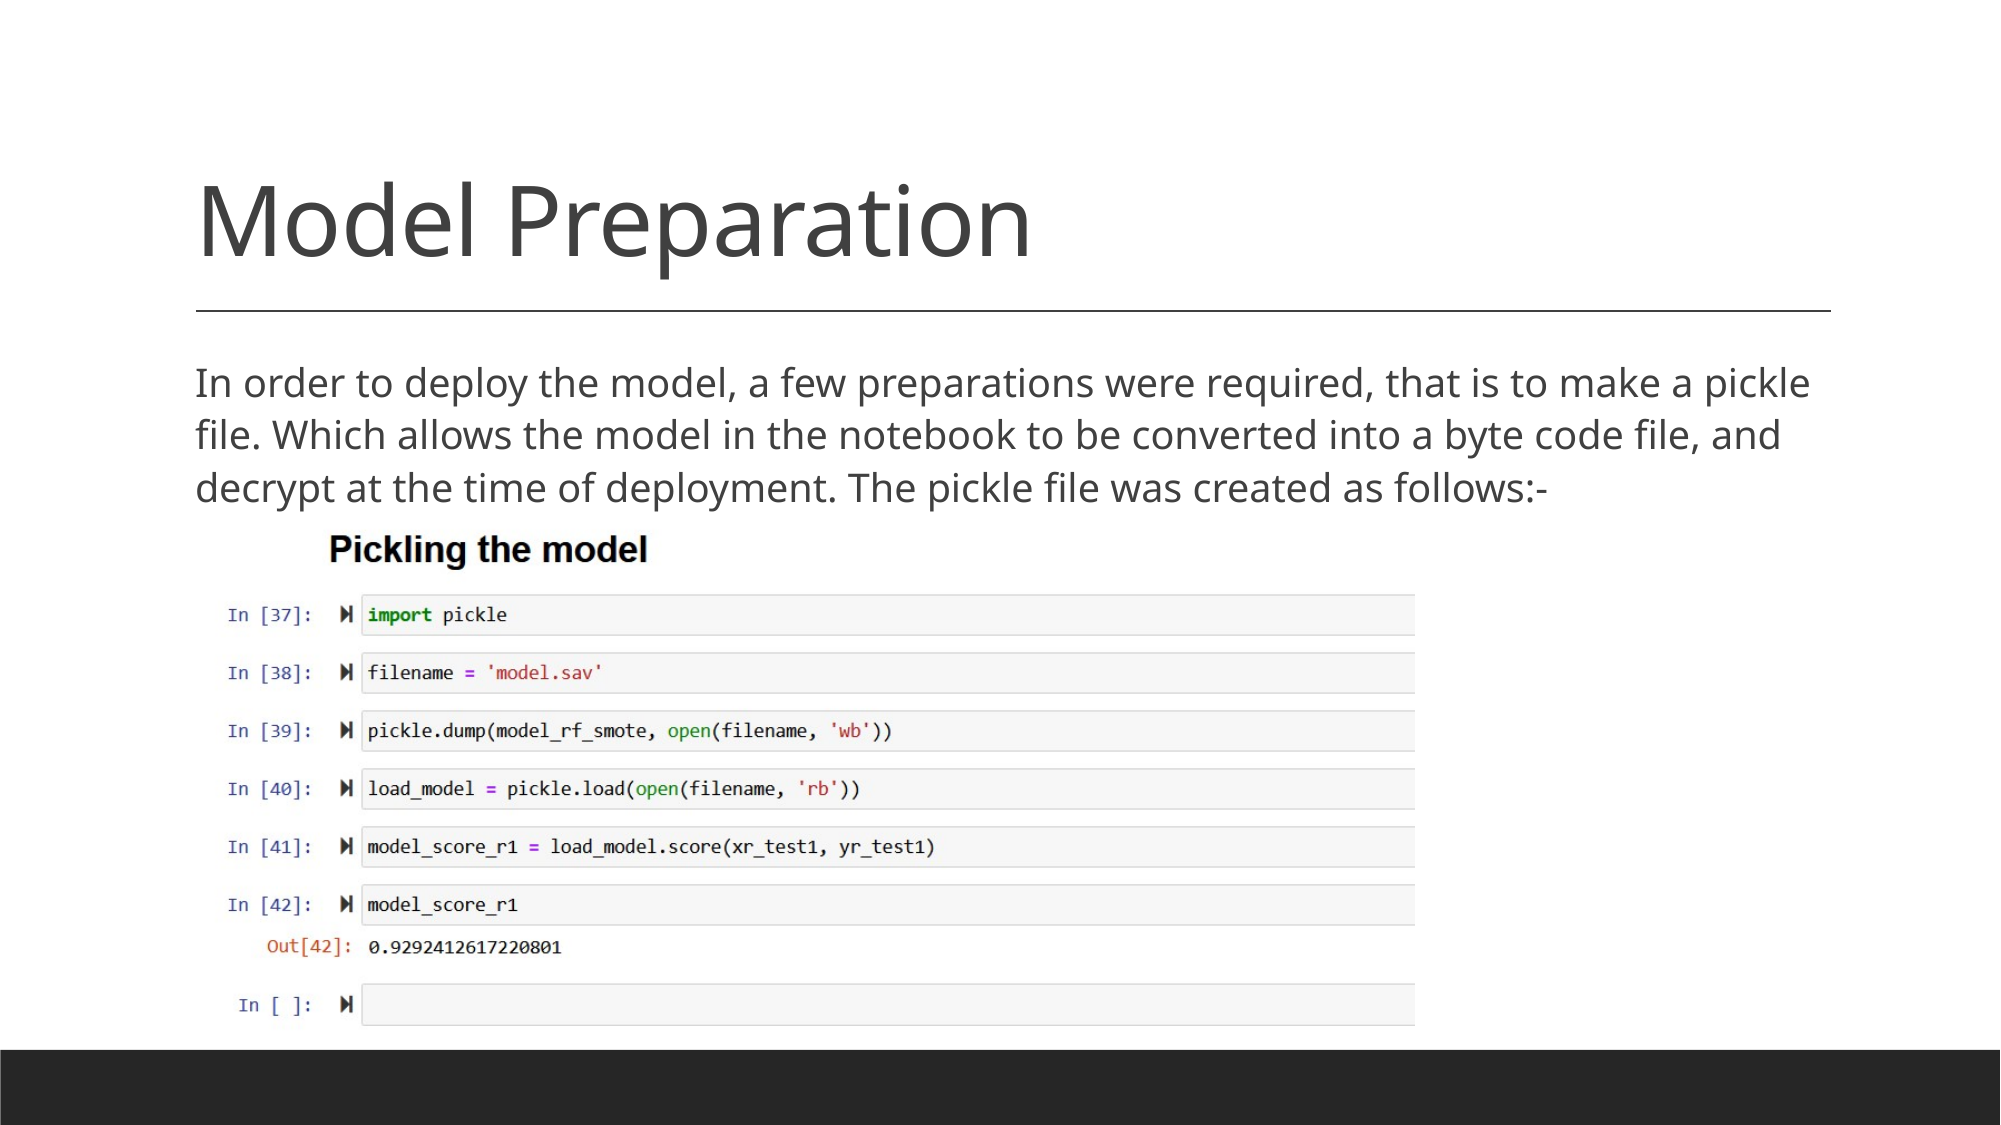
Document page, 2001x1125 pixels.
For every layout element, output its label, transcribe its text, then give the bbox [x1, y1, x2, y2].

picture [179, 511, 1416, 1046]
title Model Preparation [180, 47, 1830, 285]
list In order to deploy the model, a few preparations were required, that is to make a pickle file. Which allows the model in the notebook to be converted into a byte code file, and decrypt at the time of deployment. The pickle file was created as follows:- [180, 345, 1830, 963]
